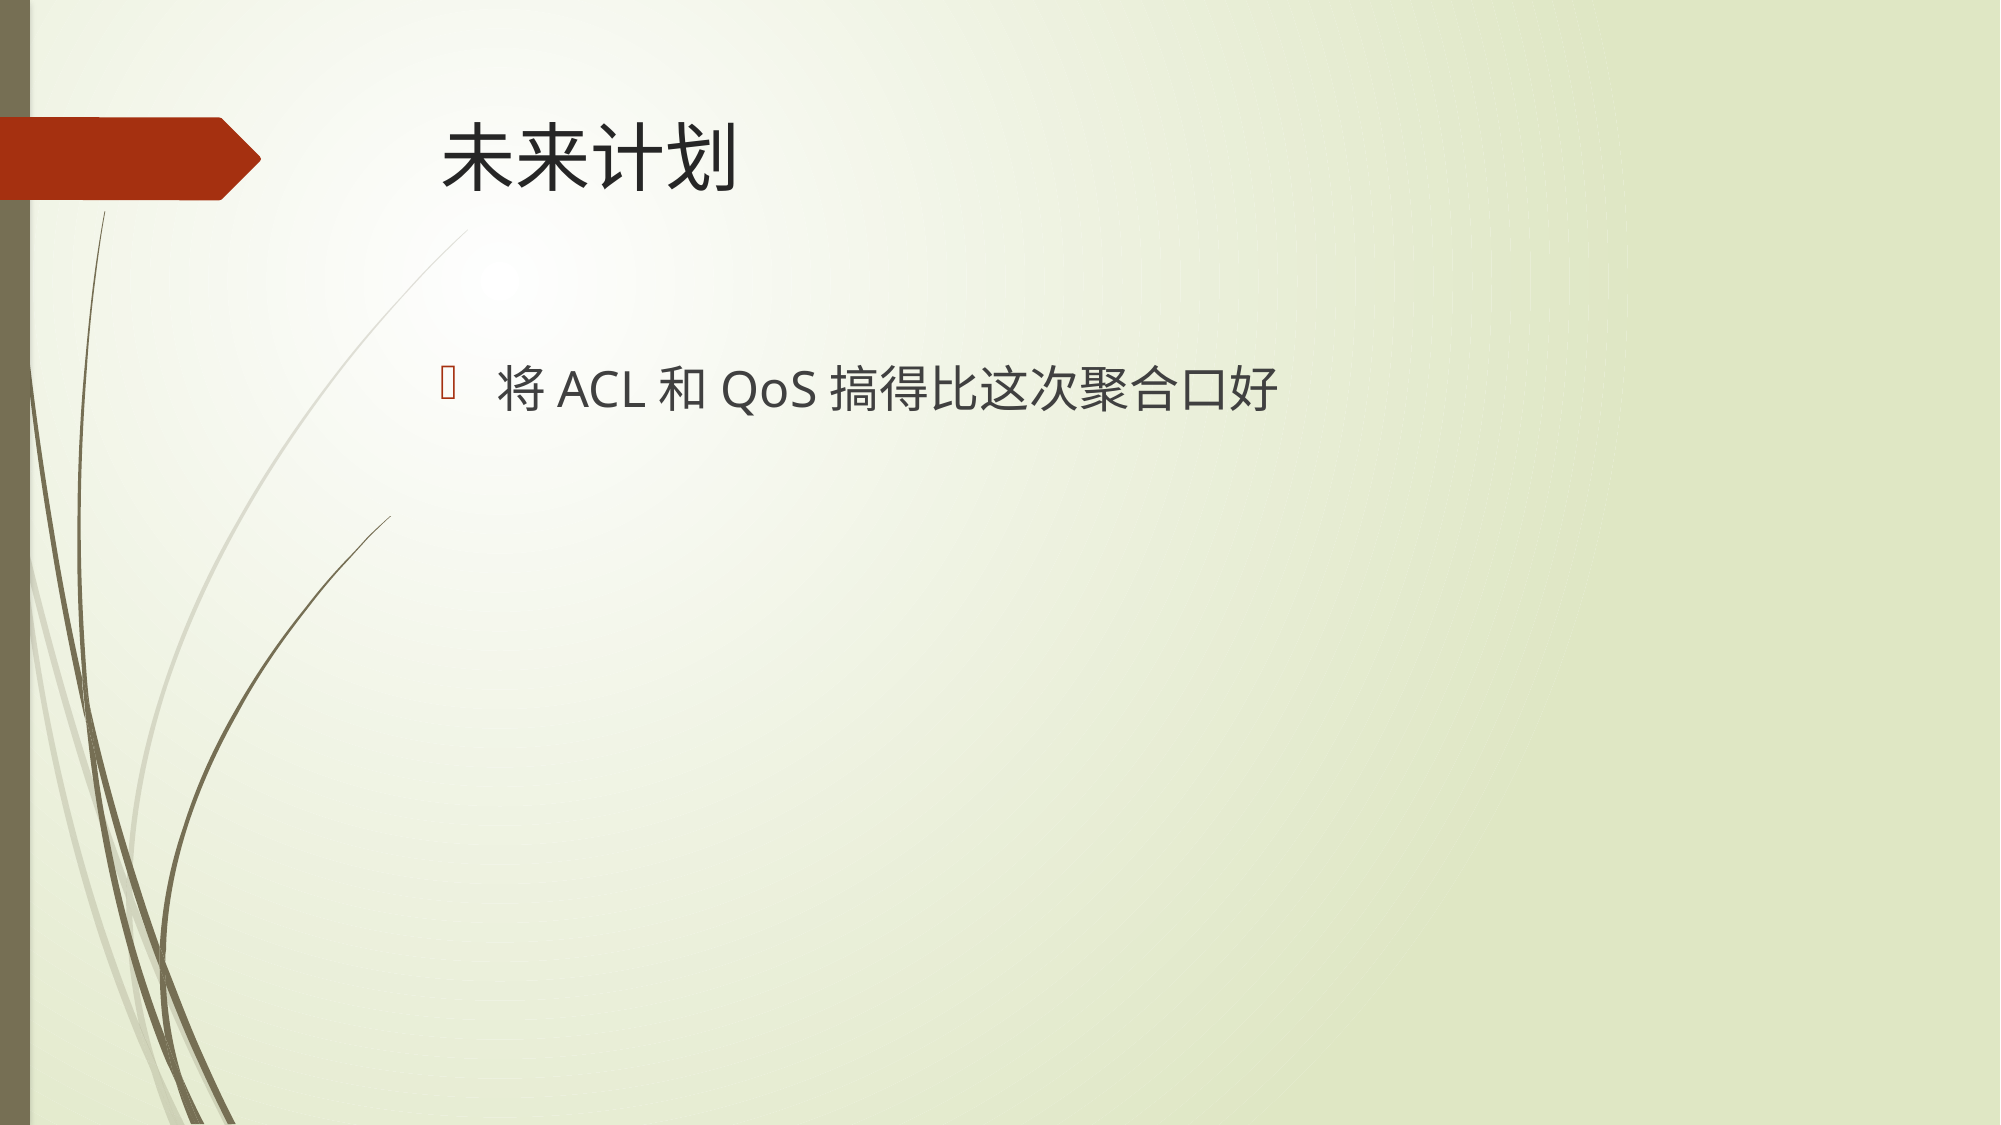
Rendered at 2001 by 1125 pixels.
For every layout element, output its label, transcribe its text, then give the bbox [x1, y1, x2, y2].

list 将ACL和QoS搞得比这次聚合口好 [424, 350, 1888, 970]
title 未来计划 [425, 102, 1888, 313]
